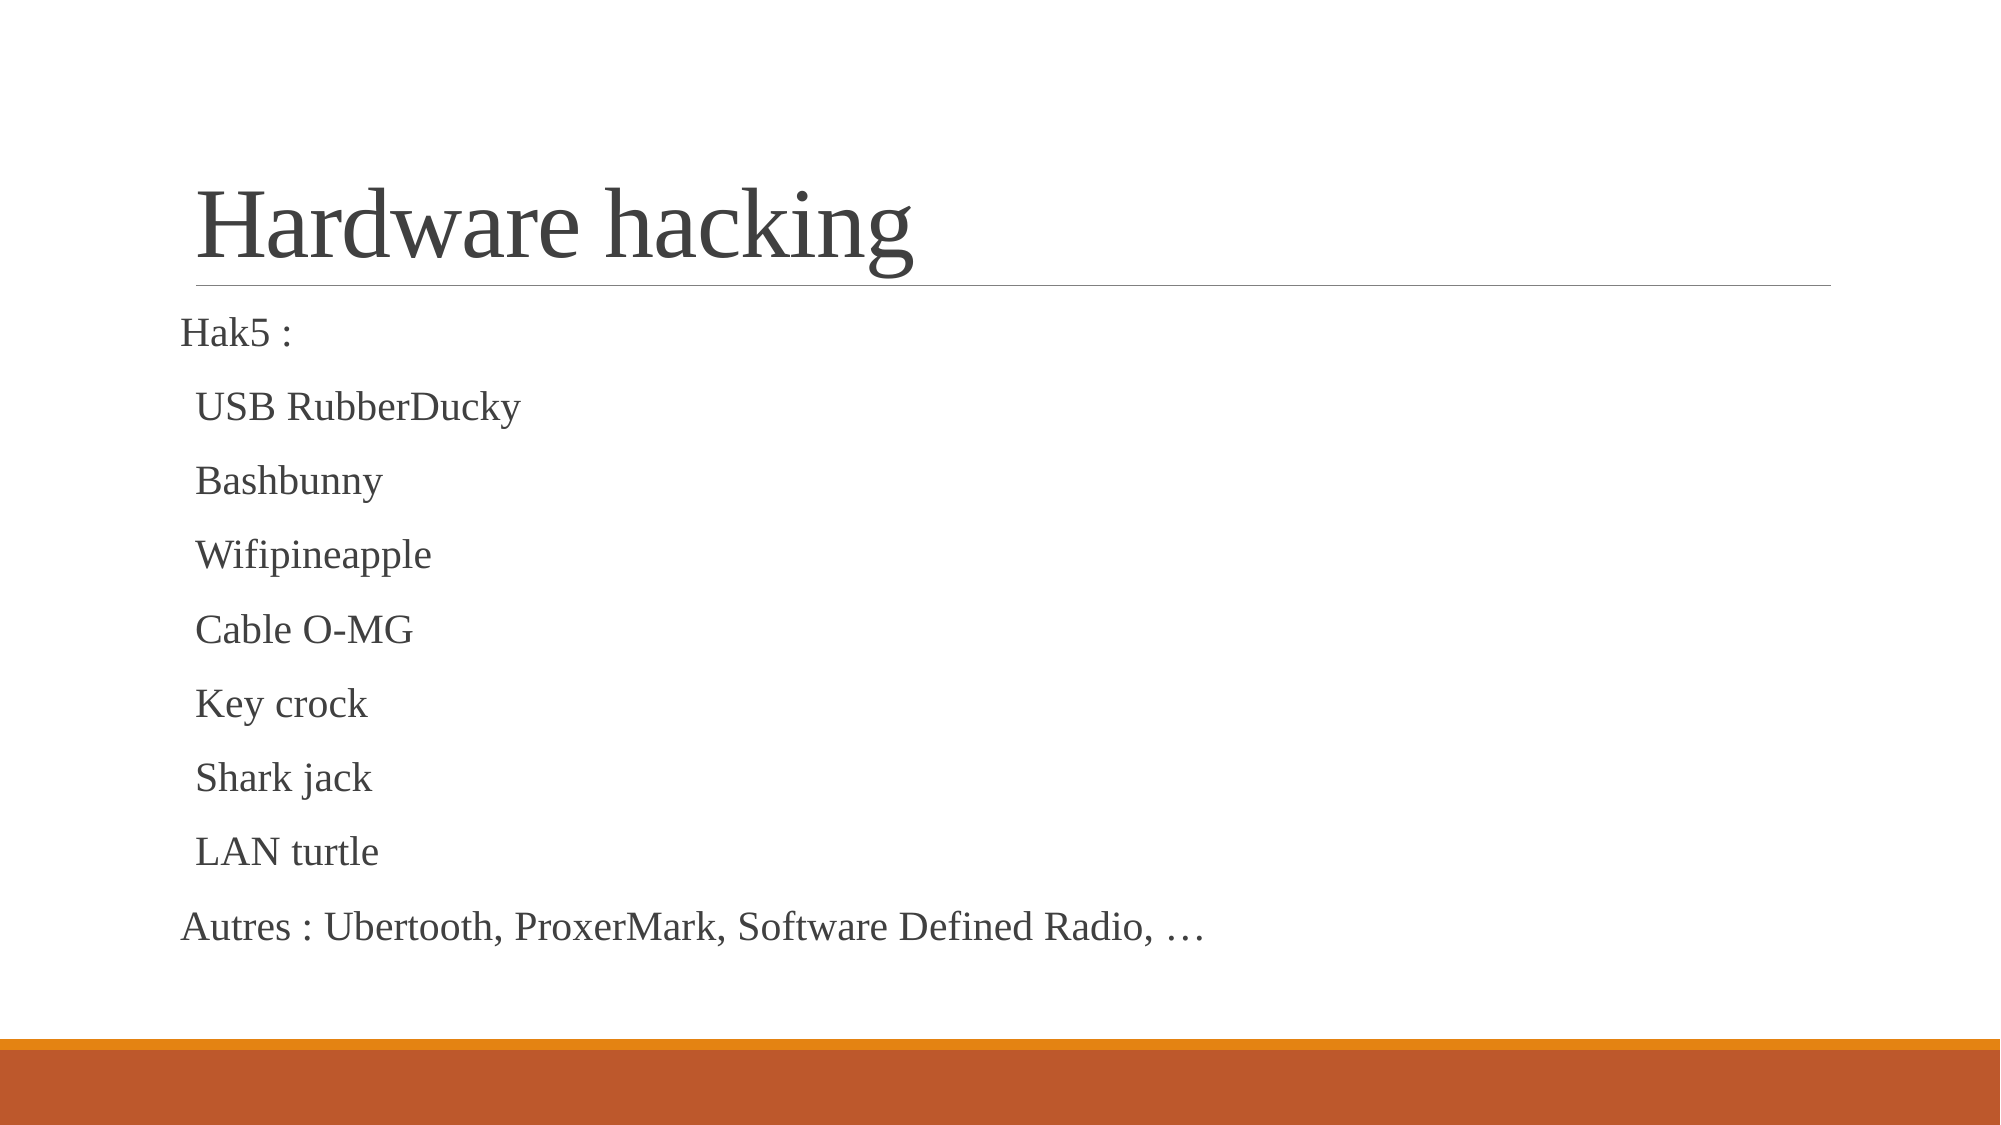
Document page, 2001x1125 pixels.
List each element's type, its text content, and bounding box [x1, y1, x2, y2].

list Hak5 : USB RubberDucky Bashbunny Wifipineapple Cable O-MG Key crock Shark jack LAN turtle Autres : Ubertooth, ProxerMark, Software Defined Radio, … [180, 302, 1830, 963]
title Hardware hacking [180, 47, 1830, 285]
